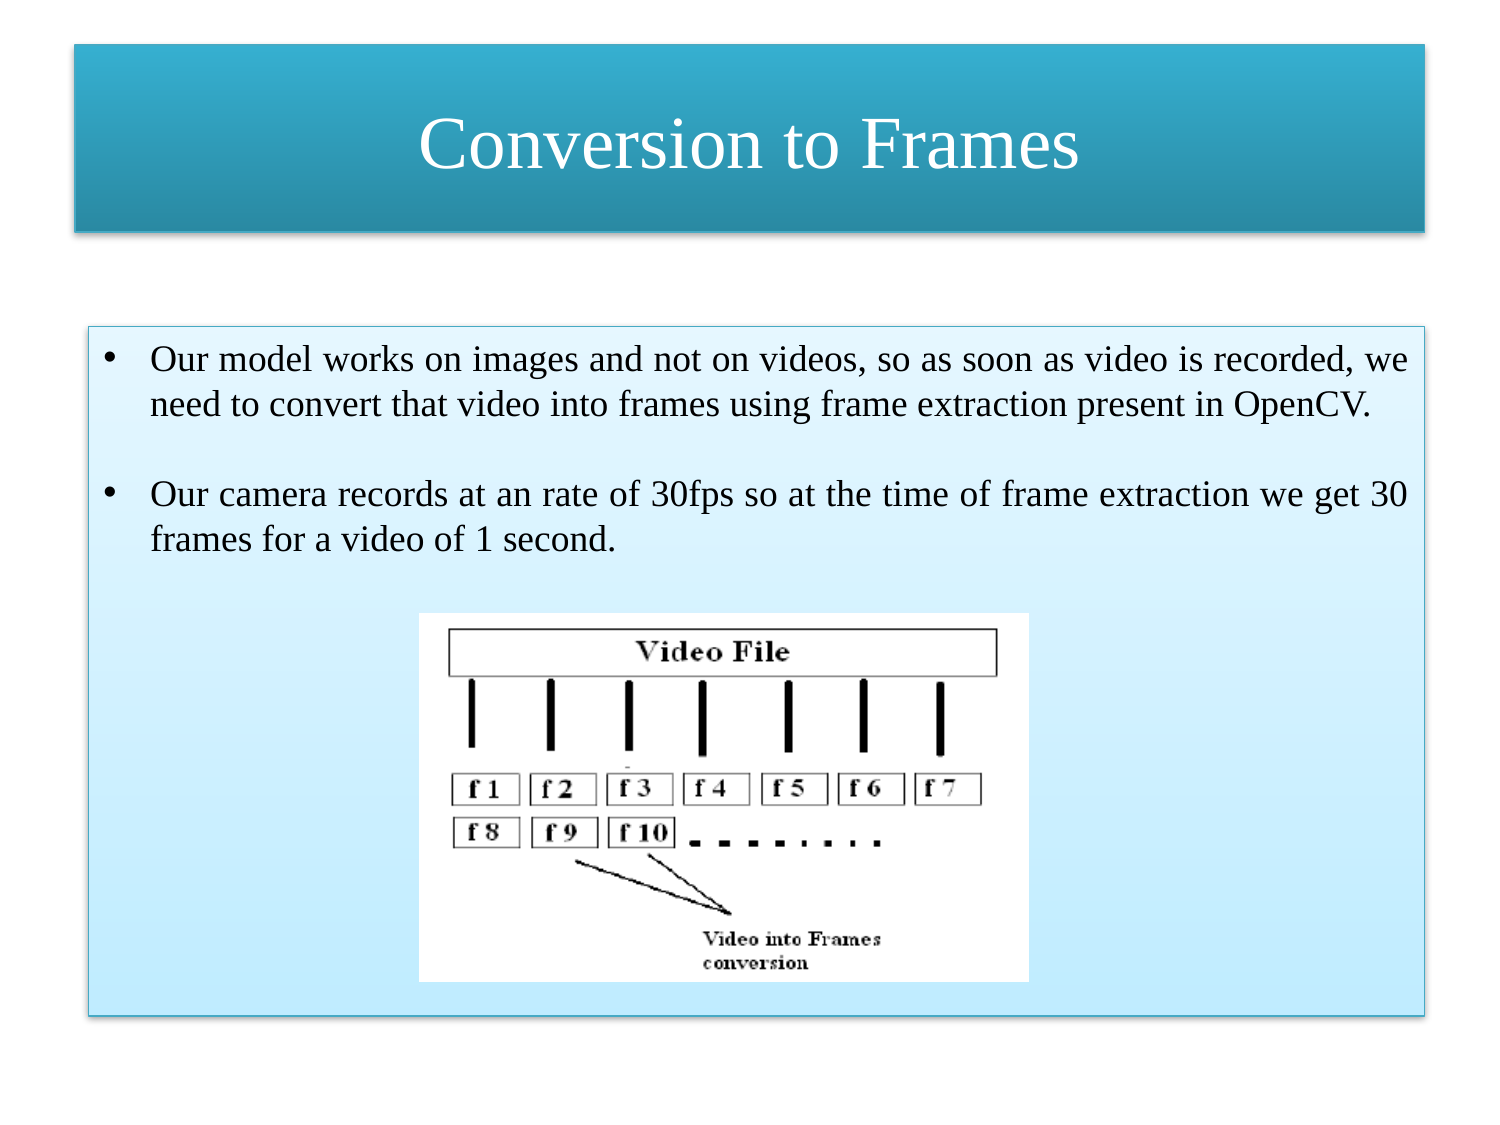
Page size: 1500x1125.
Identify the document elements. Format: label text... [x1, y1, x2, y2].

picture [418, 613, 1029, 982]
text_box [74, 262, 697, 1005]
text_box Conversion to Frames [74, 44, 1425, 233]
text_box Our model works on images and not on videos, so as soon as video is recorded, we need to convert that video into frames using frame extraction present in OpenCV. Our camera records at an rate of 30fps so at the time of frame extraction we get 30 frames for a video of 1 second. [88, 326, 1425, 1017]
